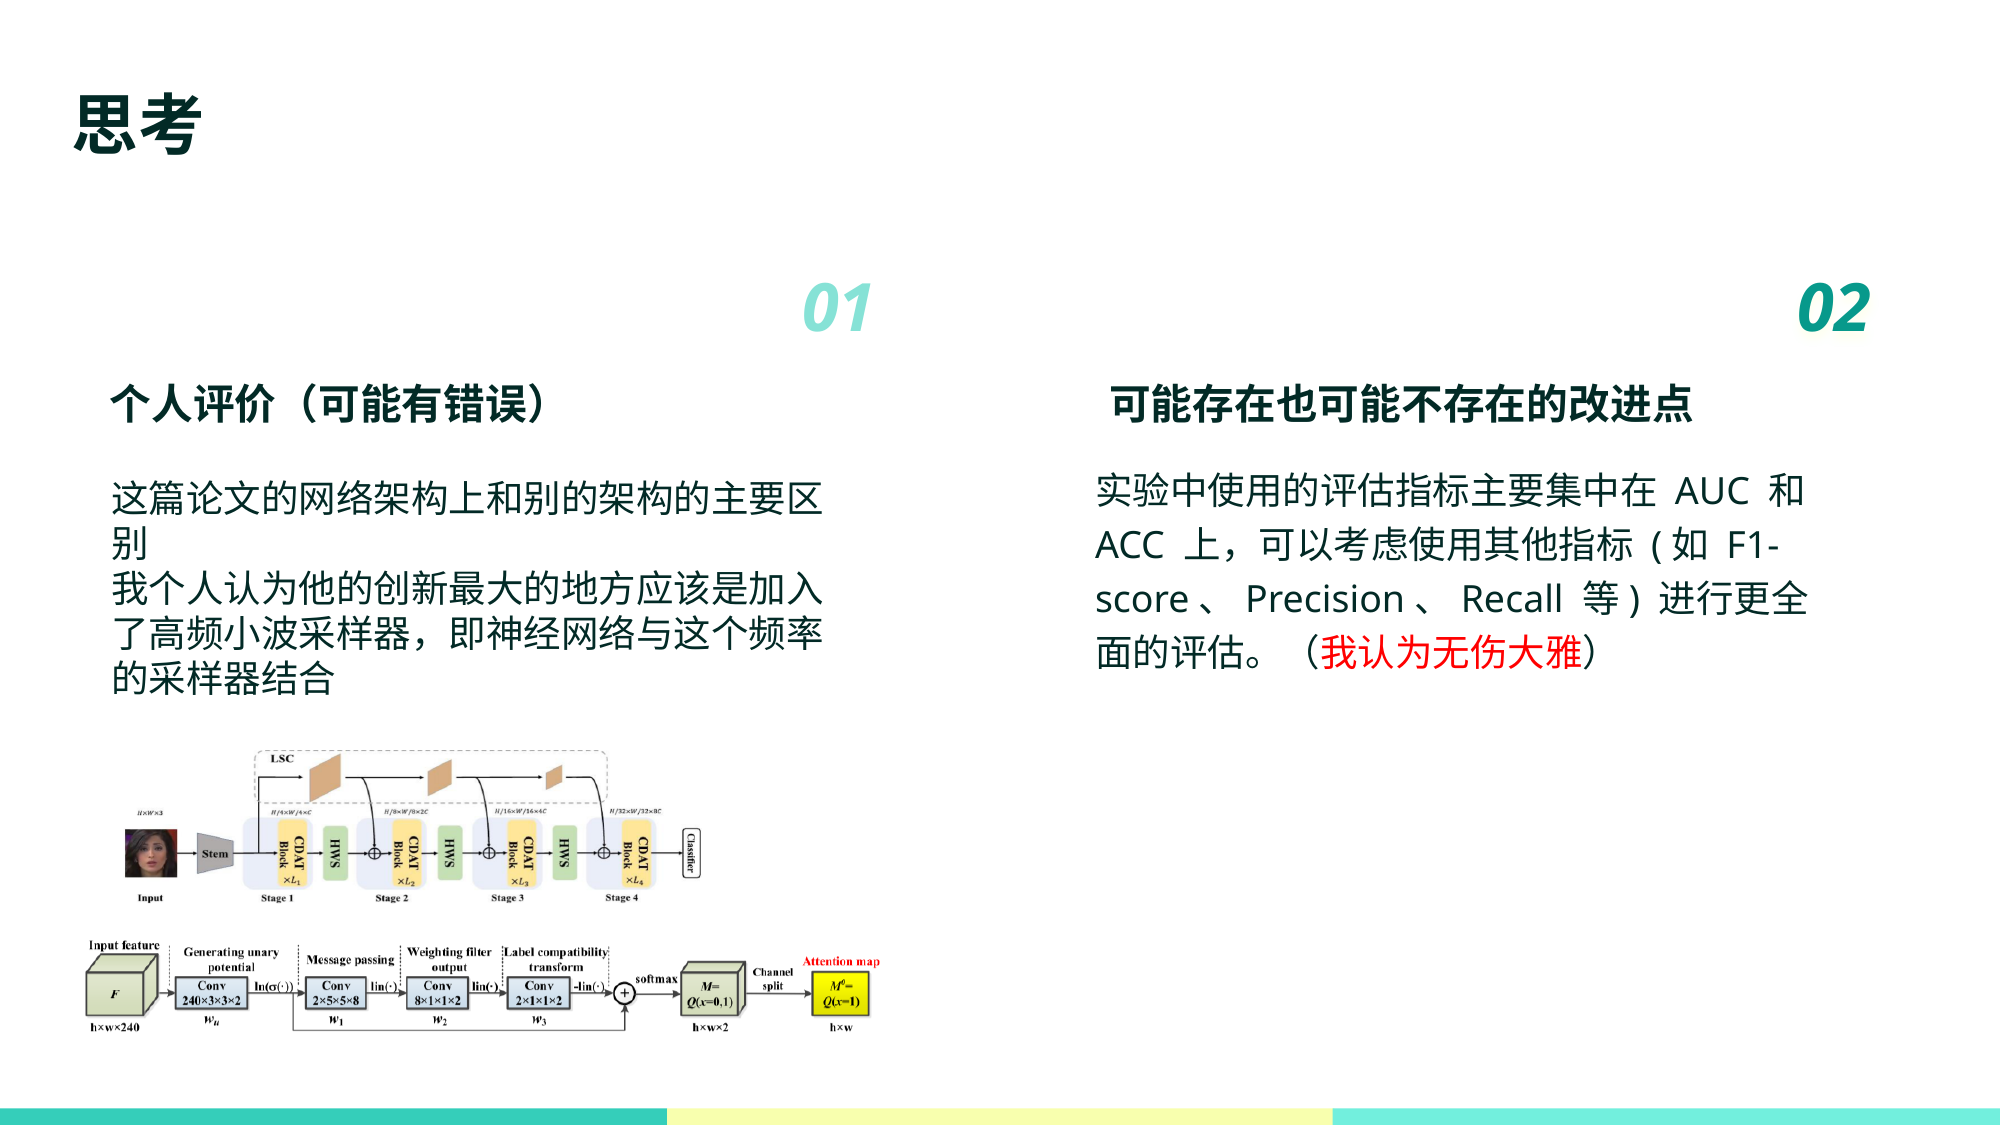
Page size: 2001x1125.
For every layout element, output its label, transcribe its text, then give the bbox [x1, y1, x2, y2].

text_box 思考 [56, 55, 1943, 174]
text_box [87, 257, 1891, 711]
picture [75, 930, 900, 1046]
text_box [666, 1107, 1331, 1125]
text_box [0, 1107, 666, 1125]
text_box [1331, 1107, 2000, 1125]
picture [113, 735, 713, 906]
